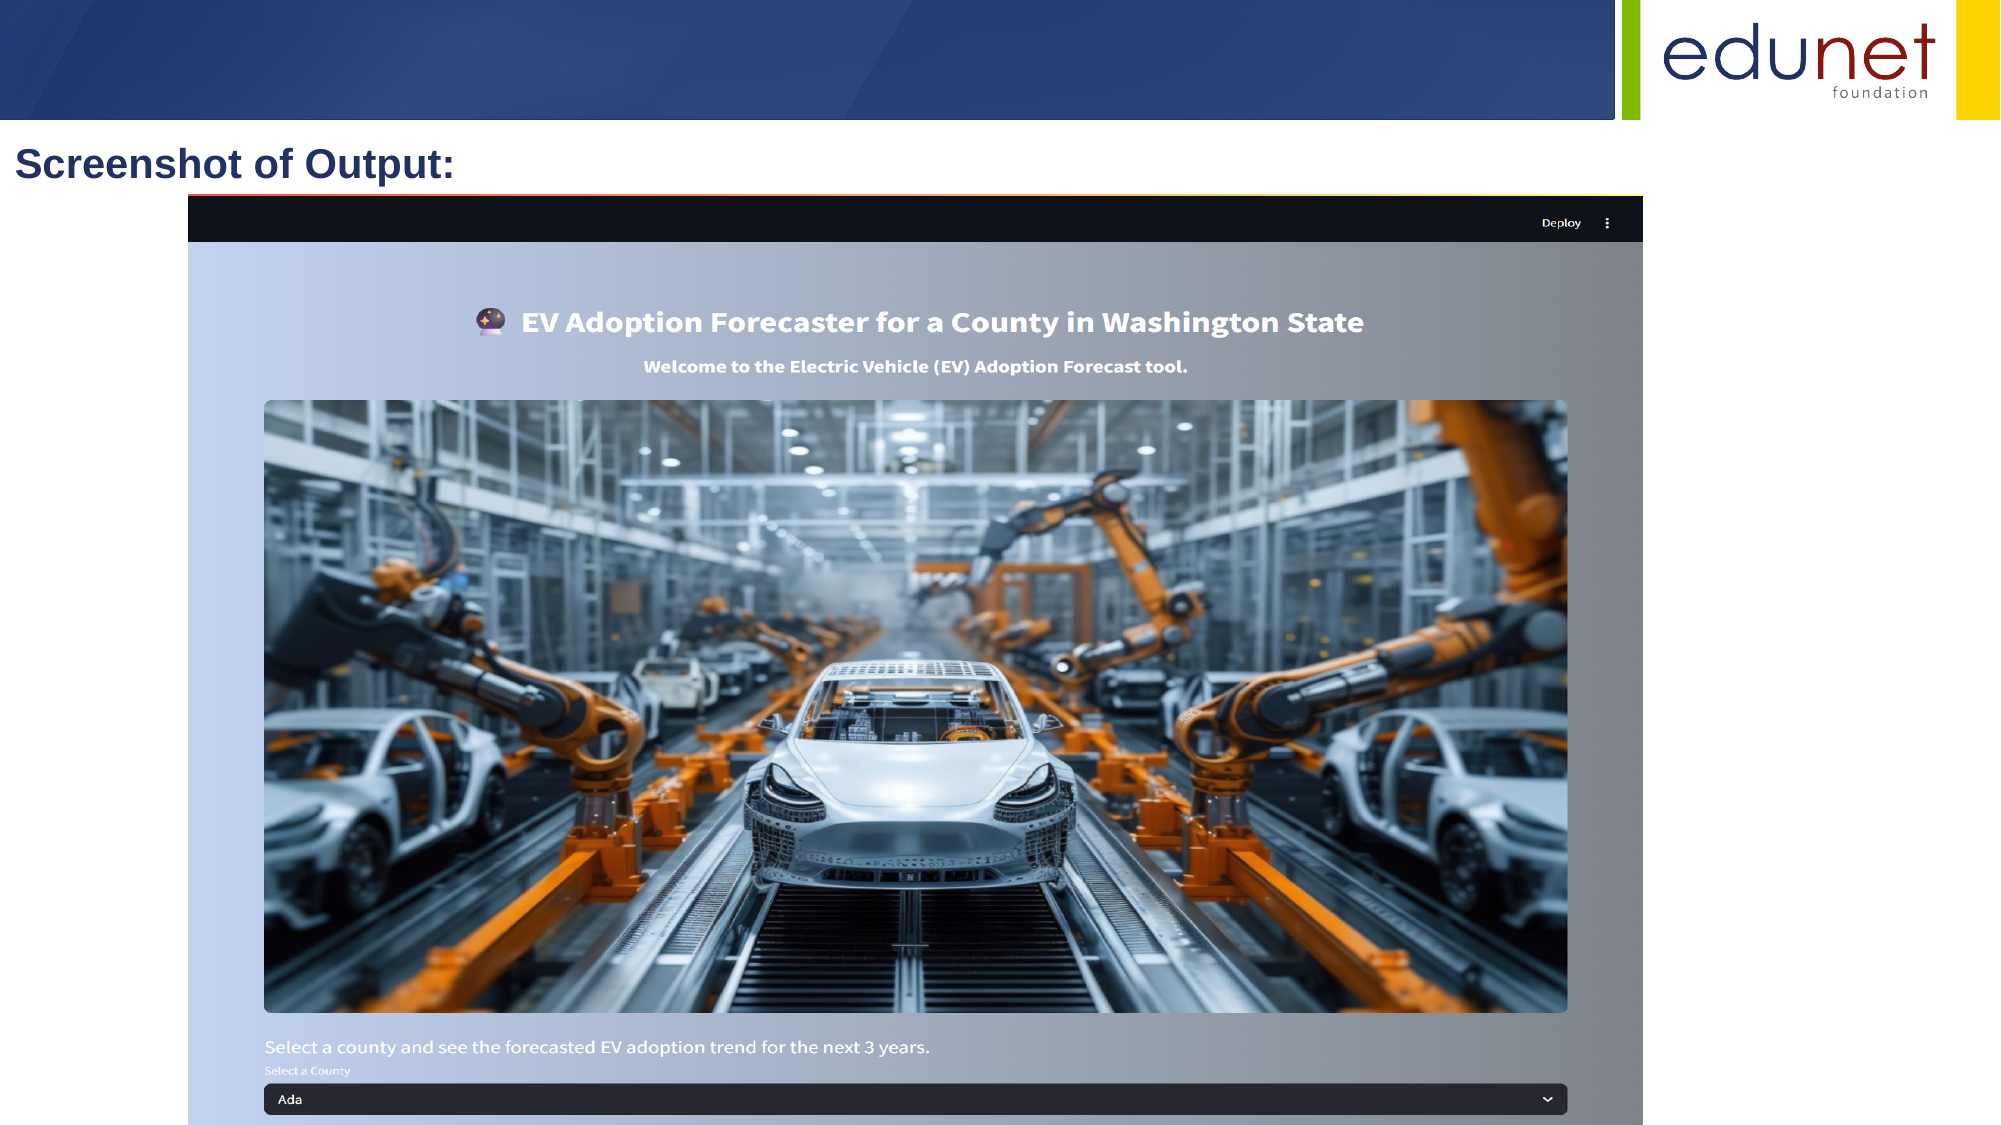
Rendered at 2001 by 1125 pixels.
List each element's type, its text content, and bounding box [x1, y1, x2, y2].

text_box Screenshot of Output: [0, 129, 1001, 195]
picture [187, 194, 1643, 1125]
picture [1652, 12, 1948, 108]
